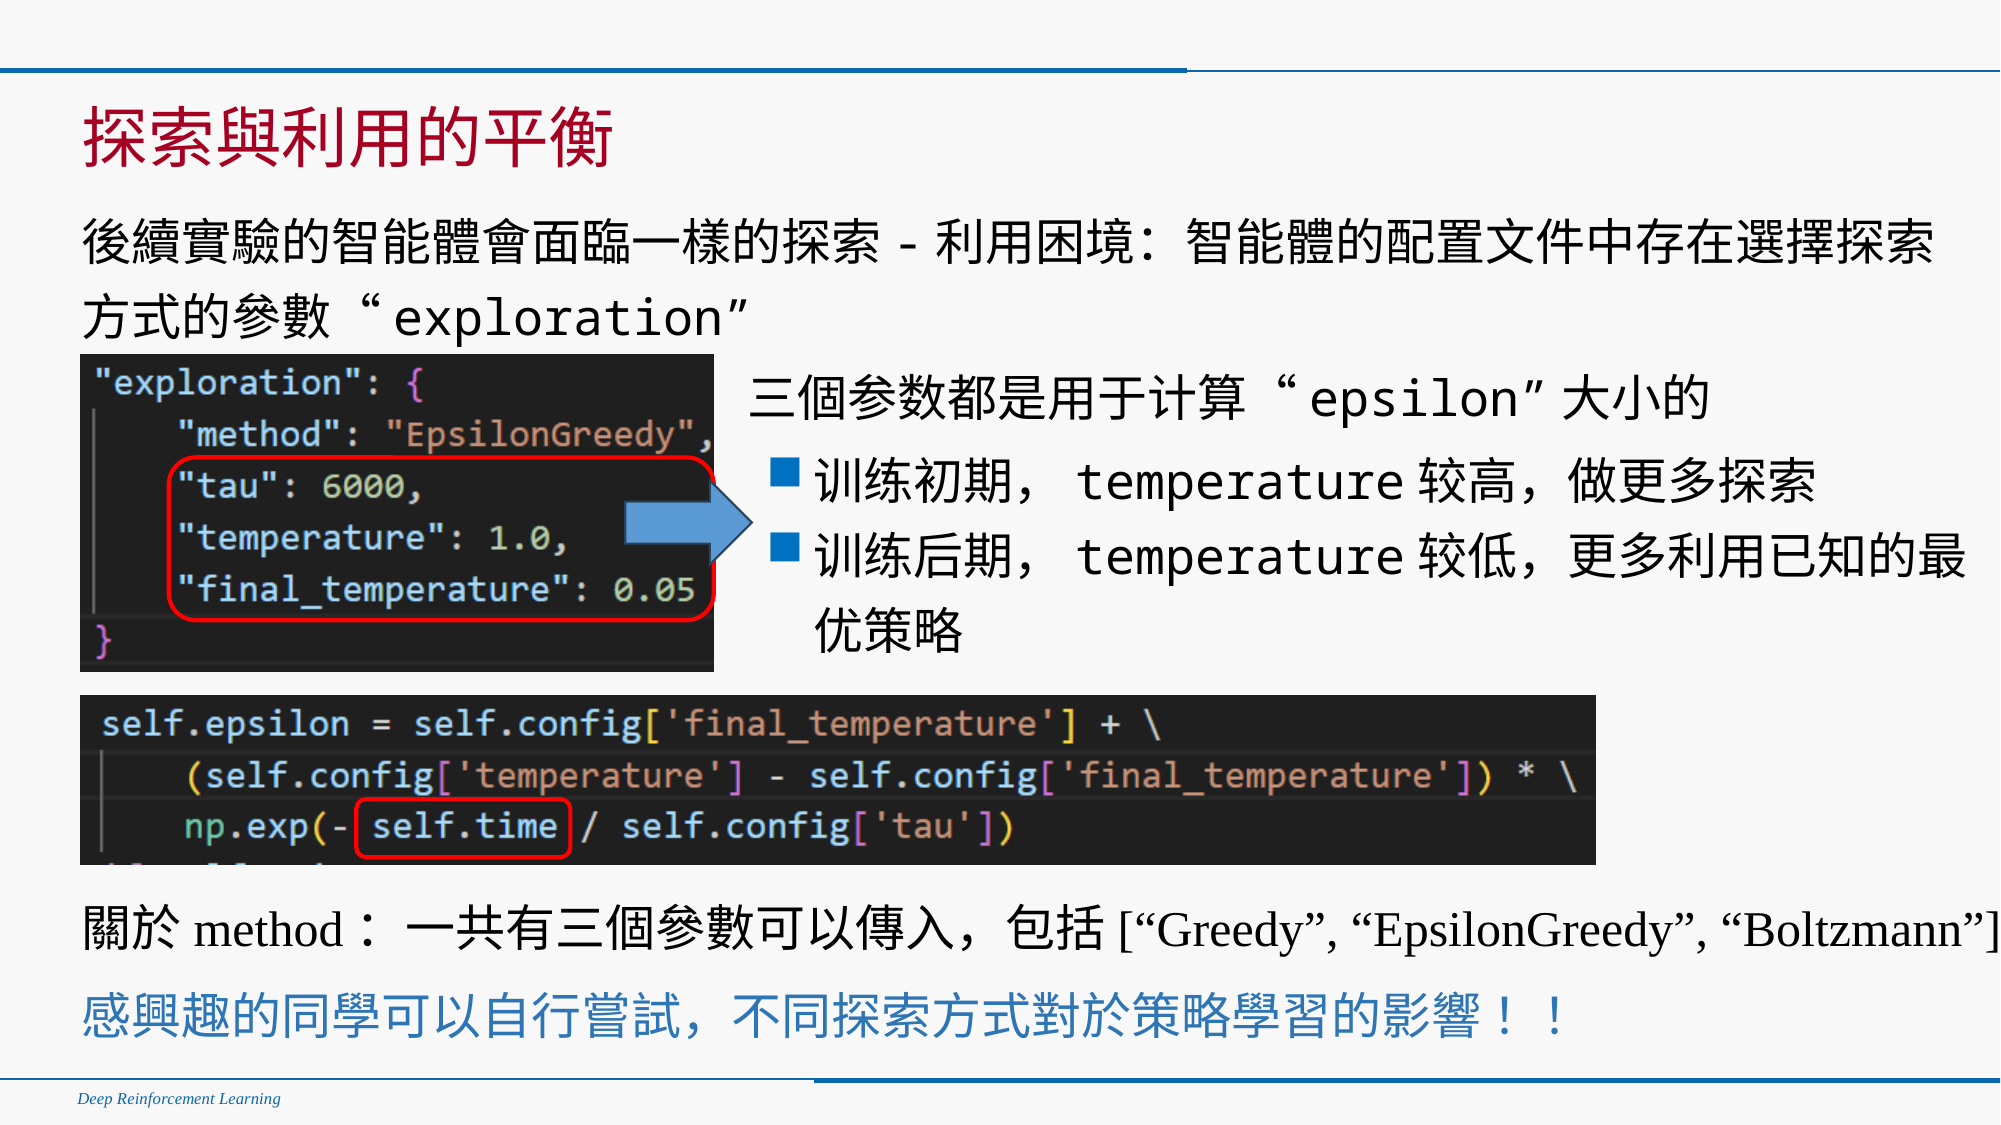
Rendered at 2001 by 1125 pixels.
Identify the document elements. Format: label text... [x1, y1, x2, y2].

picture [80, 695, 1596, 865]
list [66, 353, 1969, 874]
text_box 三個参数都是用于计算“epsilon”大小的 [732, 343, 2000, 434]
text_box 後續實驗的智能體會面臨一樣的探索-利用困境：智能體的配置文件中存在選擇探索方式的參數“exploration” [66, 187, 1988, 353]
picture [80, 354, 714, 672]
text_box 训练初期，temperature较高，做更多探索 训练后期，temperature较低，更多利用已知的最优策略 [751, 426, 1988, 667]
text_box 關於method：一共有三個參數可以傳入，包括[“Greedy”, “EpsilonGreedy”, “Boltzmann”] 感興趣的同學可以自行嘗試，不同探索方式對於策略學習的影響 ！！ [66, 874, 2000, 1052]
text_box [714, 483, 751, 562]
list 探索與利用的平衡 [66, 95, 1931, 176]
